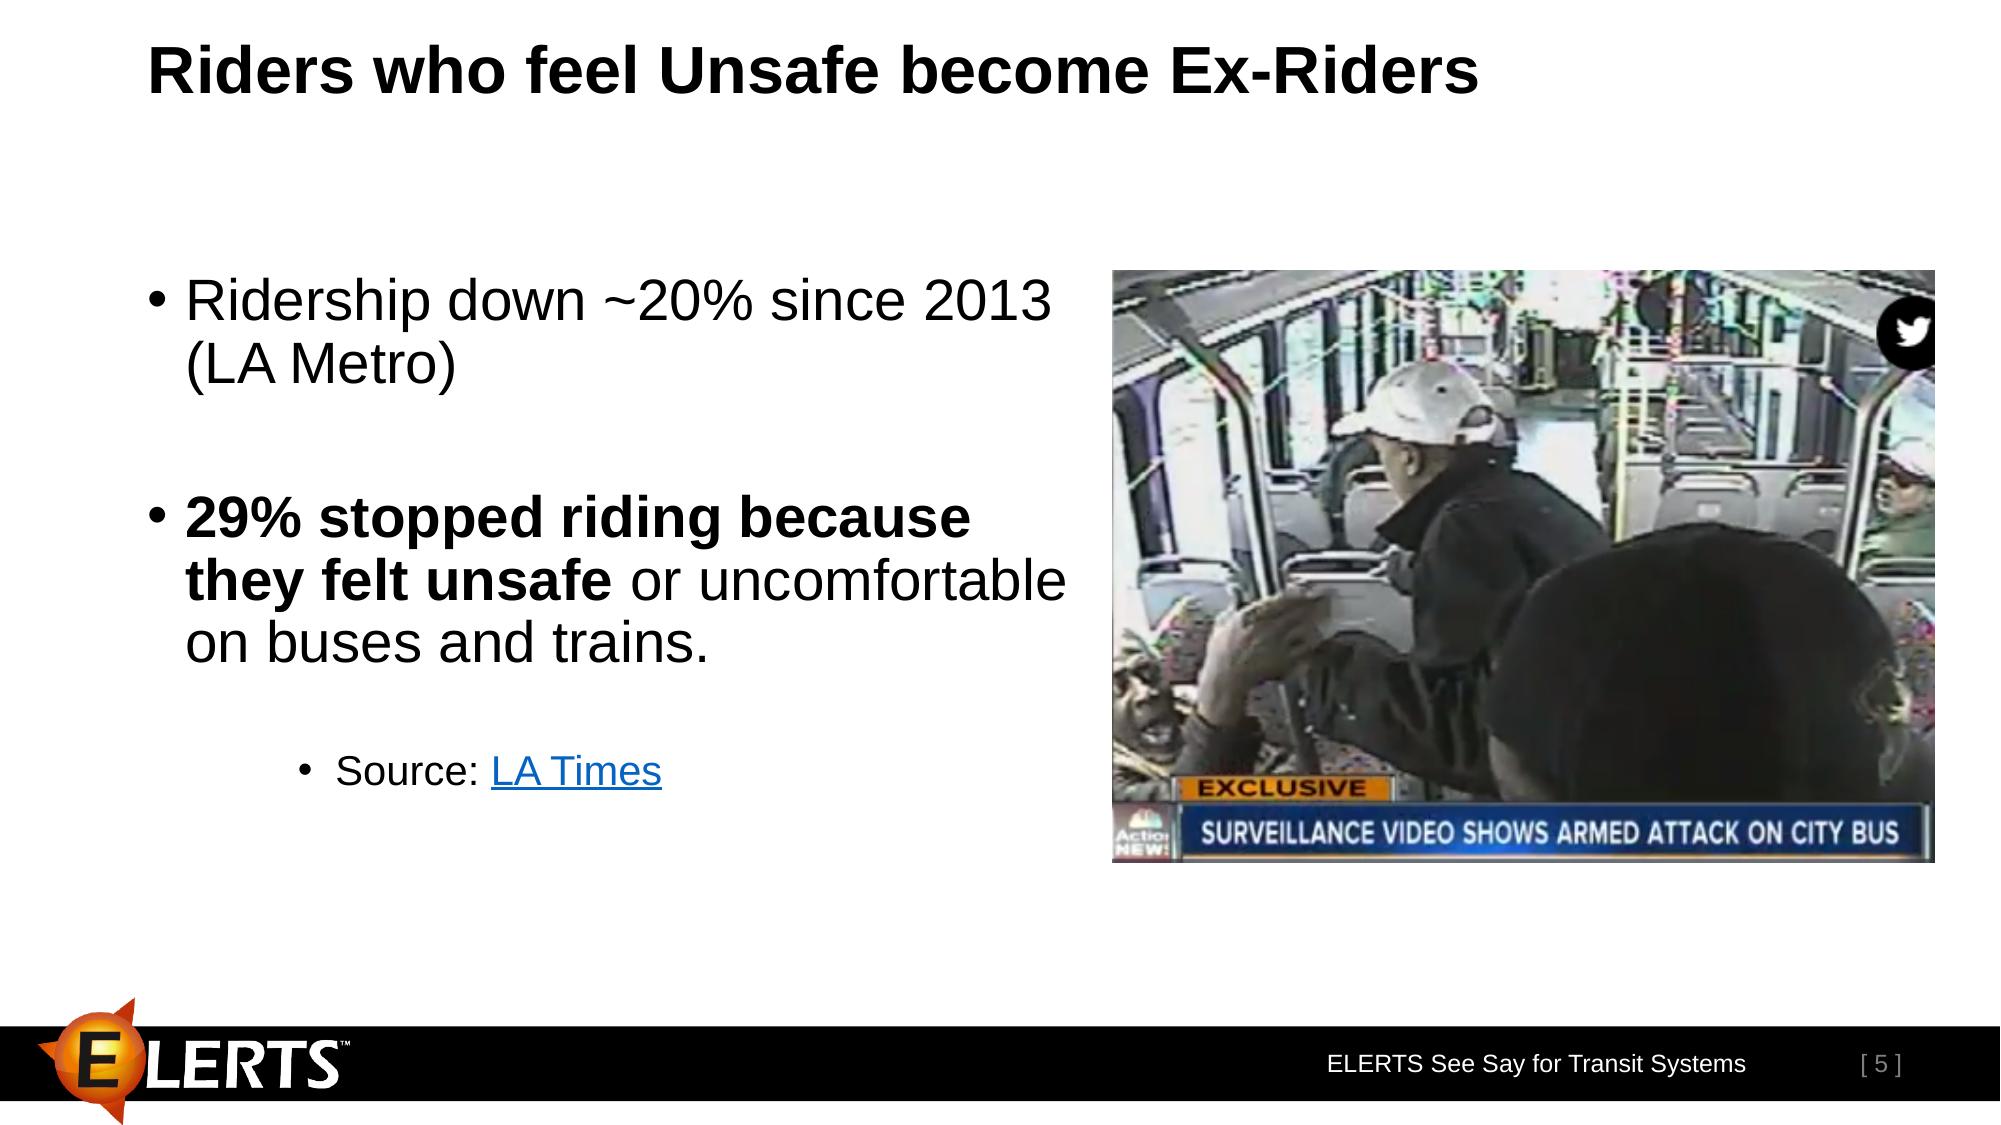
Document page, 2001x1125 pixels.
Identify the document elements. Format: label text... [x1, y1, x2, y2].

title Riders who feel Unsafe become Ex-Riders [132, 2, 1563, 142]
picture [1112, 270, 1935, 863]
slide_number [ 5 ] [1798, 1023, 1965, 1102]
list Ridership down ~20% since 2013 (LA Metro) 29% stopped riding because they felt unsafe or uncomfortable on buses and trains. Source: LA Times [132, 262, 1113, 734]
picture [37, 997, 350, 1125]
footer ELERTS See Say for Transit Systems [1287, 1025, 1787, 1100]
